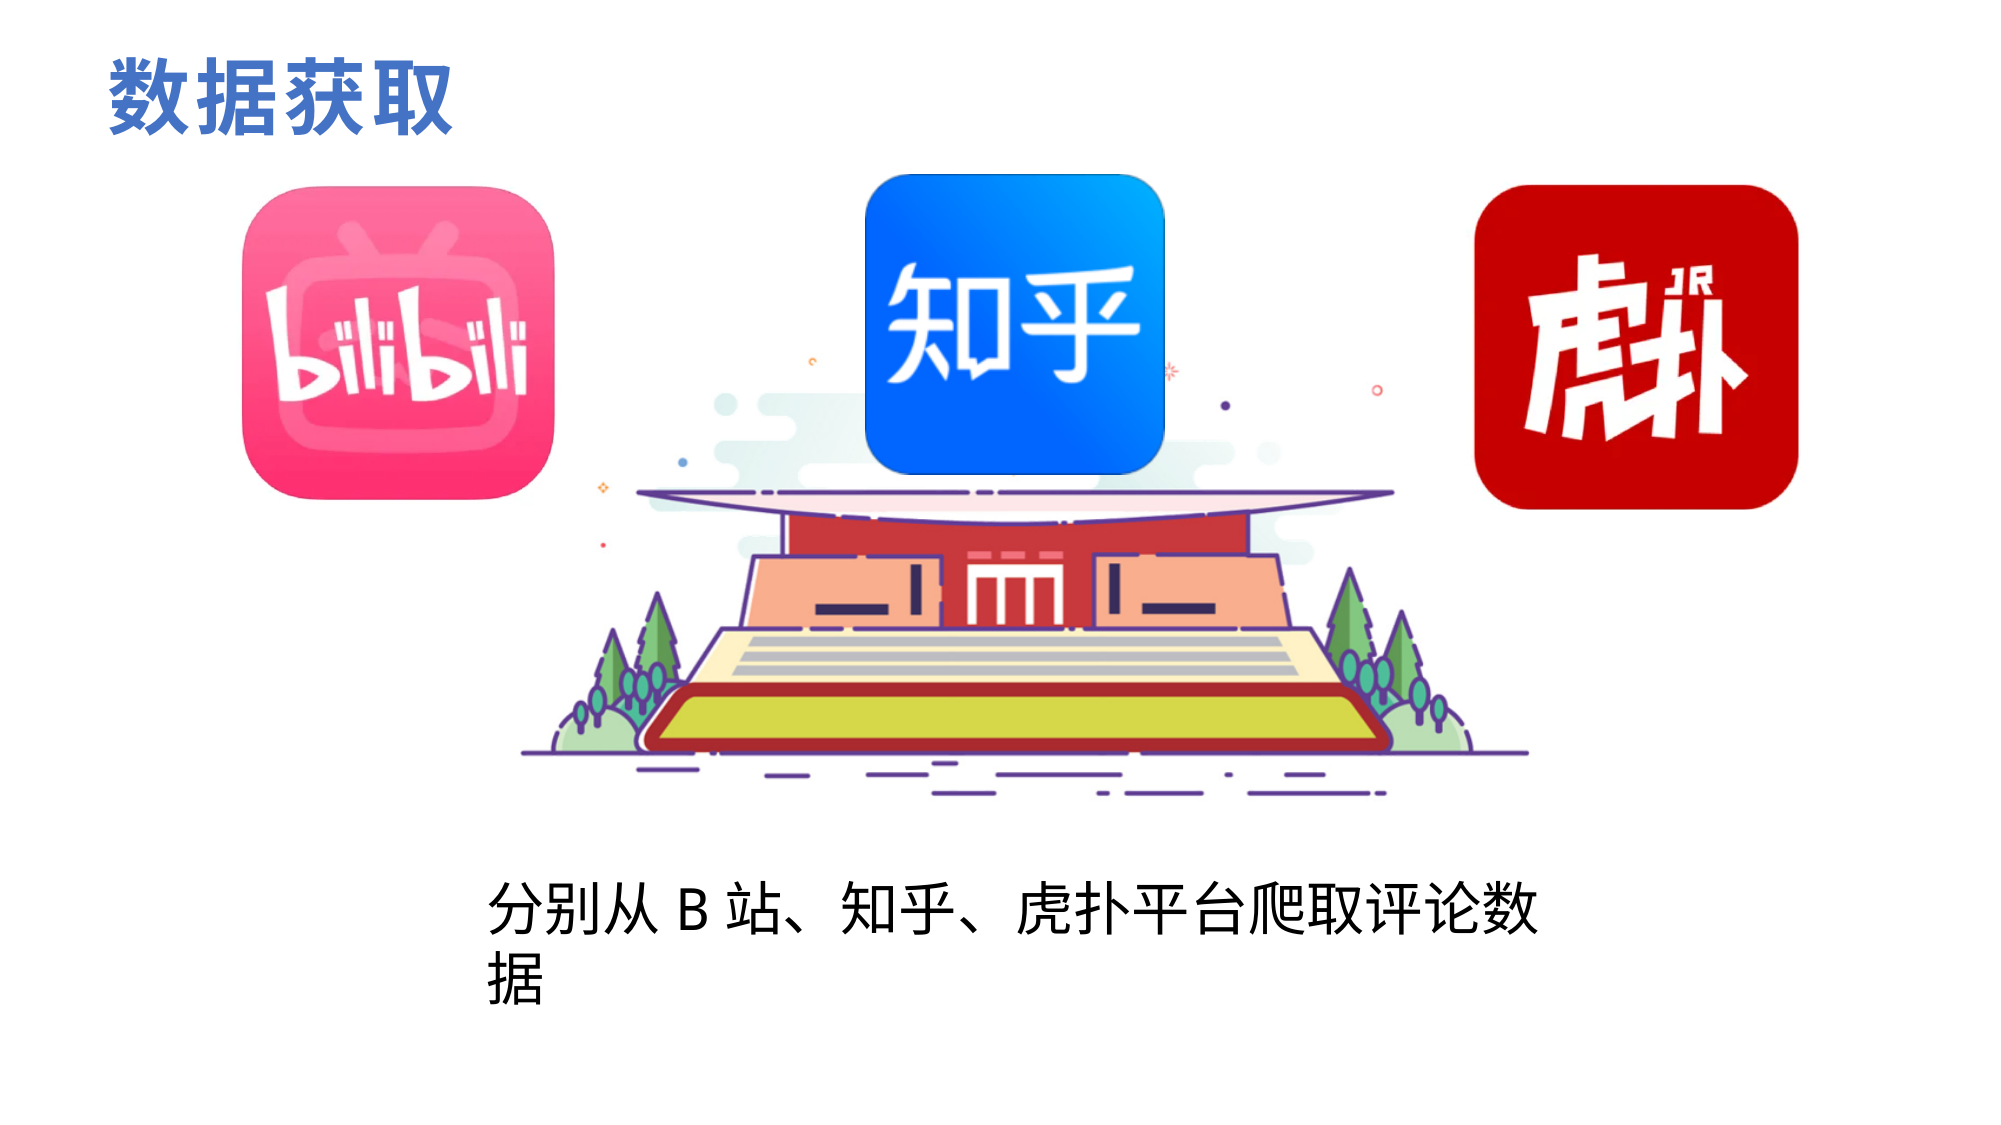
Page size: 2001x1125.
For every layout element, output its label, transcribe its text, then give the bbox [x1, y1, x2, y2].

text_box 分别从B站、知乎、虎扑平台爬取评论数据 [471, 864, 1592, 1020]
text_box 数据获取 [92, 38, 851, 153]
picture [0, 0, 2001, 1125]
